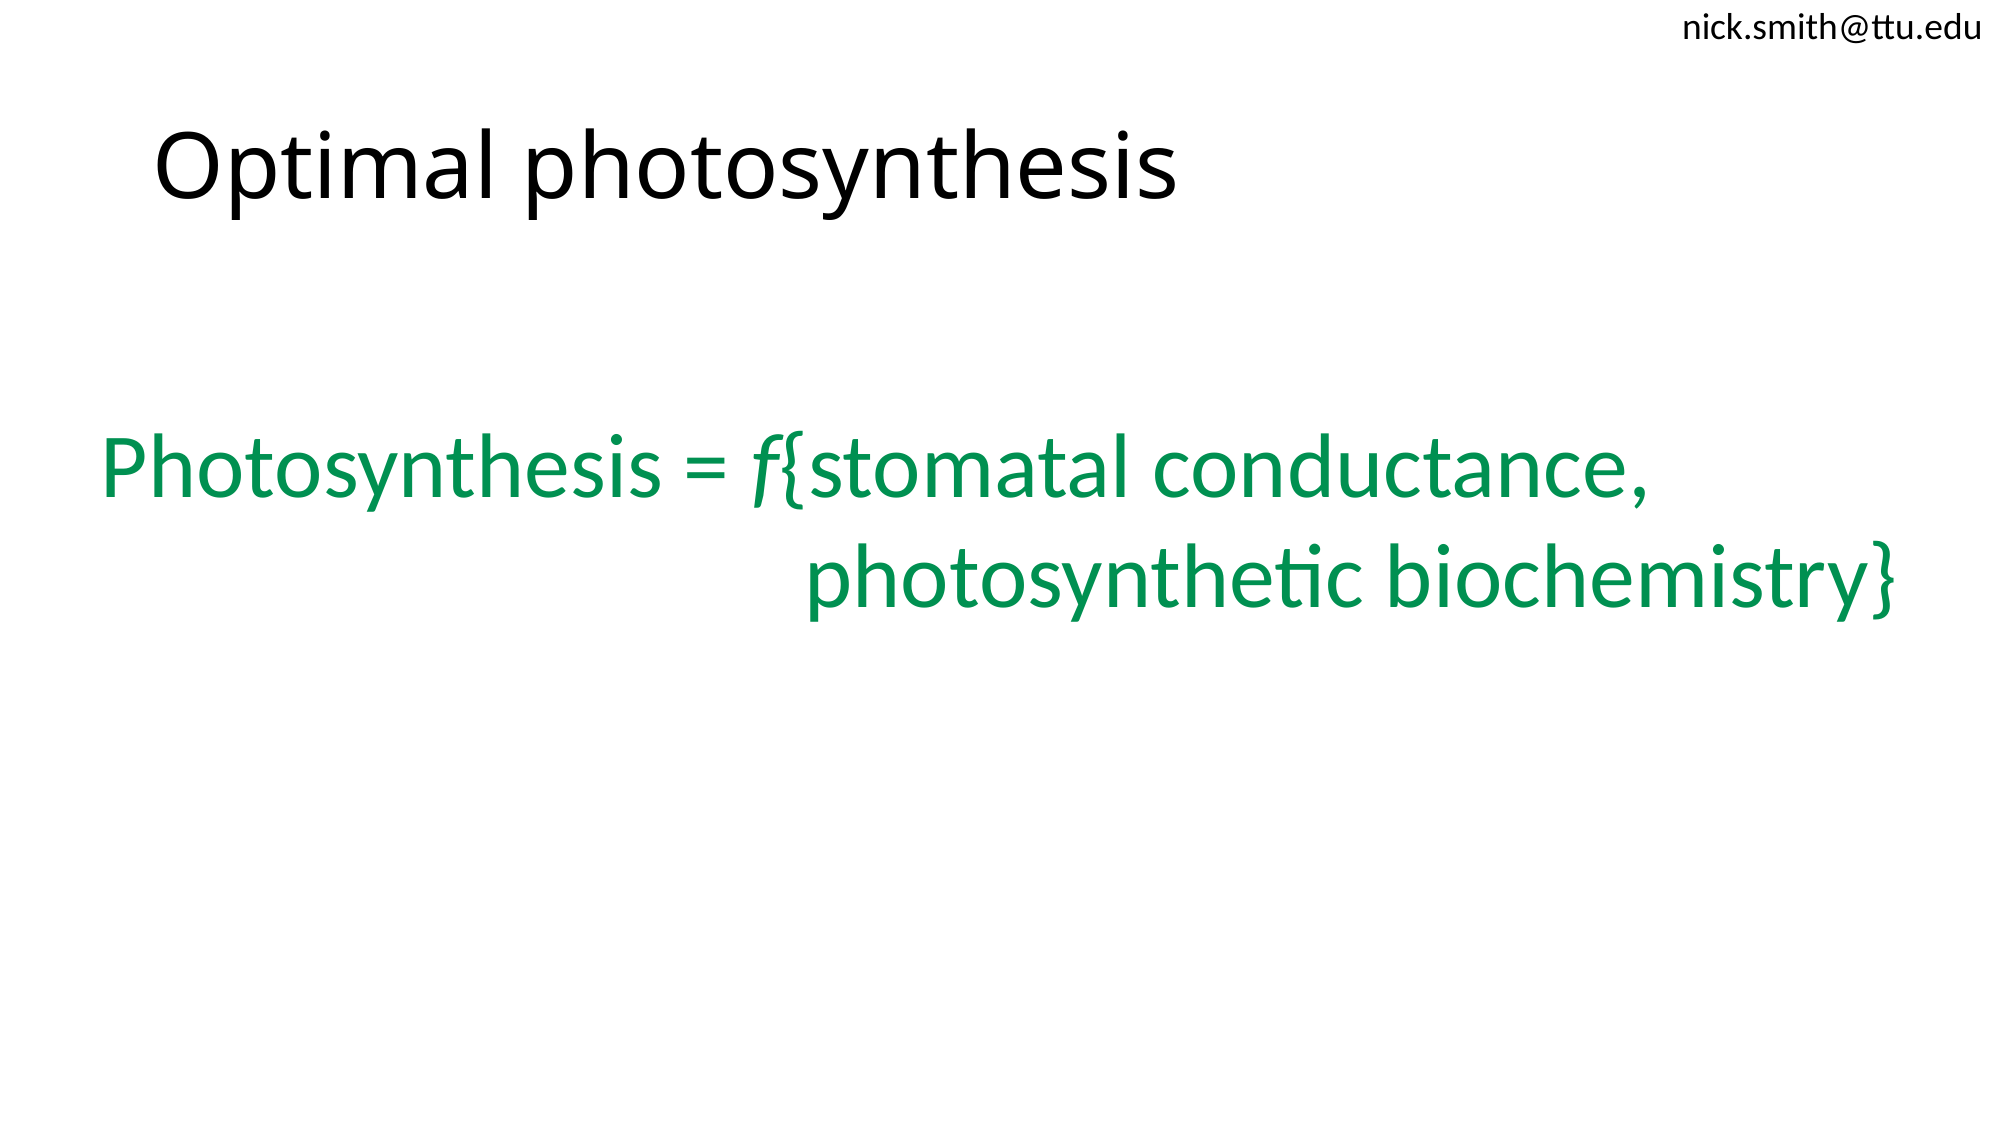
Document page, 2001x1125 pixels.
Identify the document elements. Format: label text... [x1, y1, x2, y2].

text_box nick.smith@ttu.edu [1667, 0, 1998, 55]
title Optimal photosynthesis [137, 59, 1863, 278]
text_box Photosynthesis = f{stomatal conductance, photosynthetic biochemistry} [86, 398, 1914, 634]
